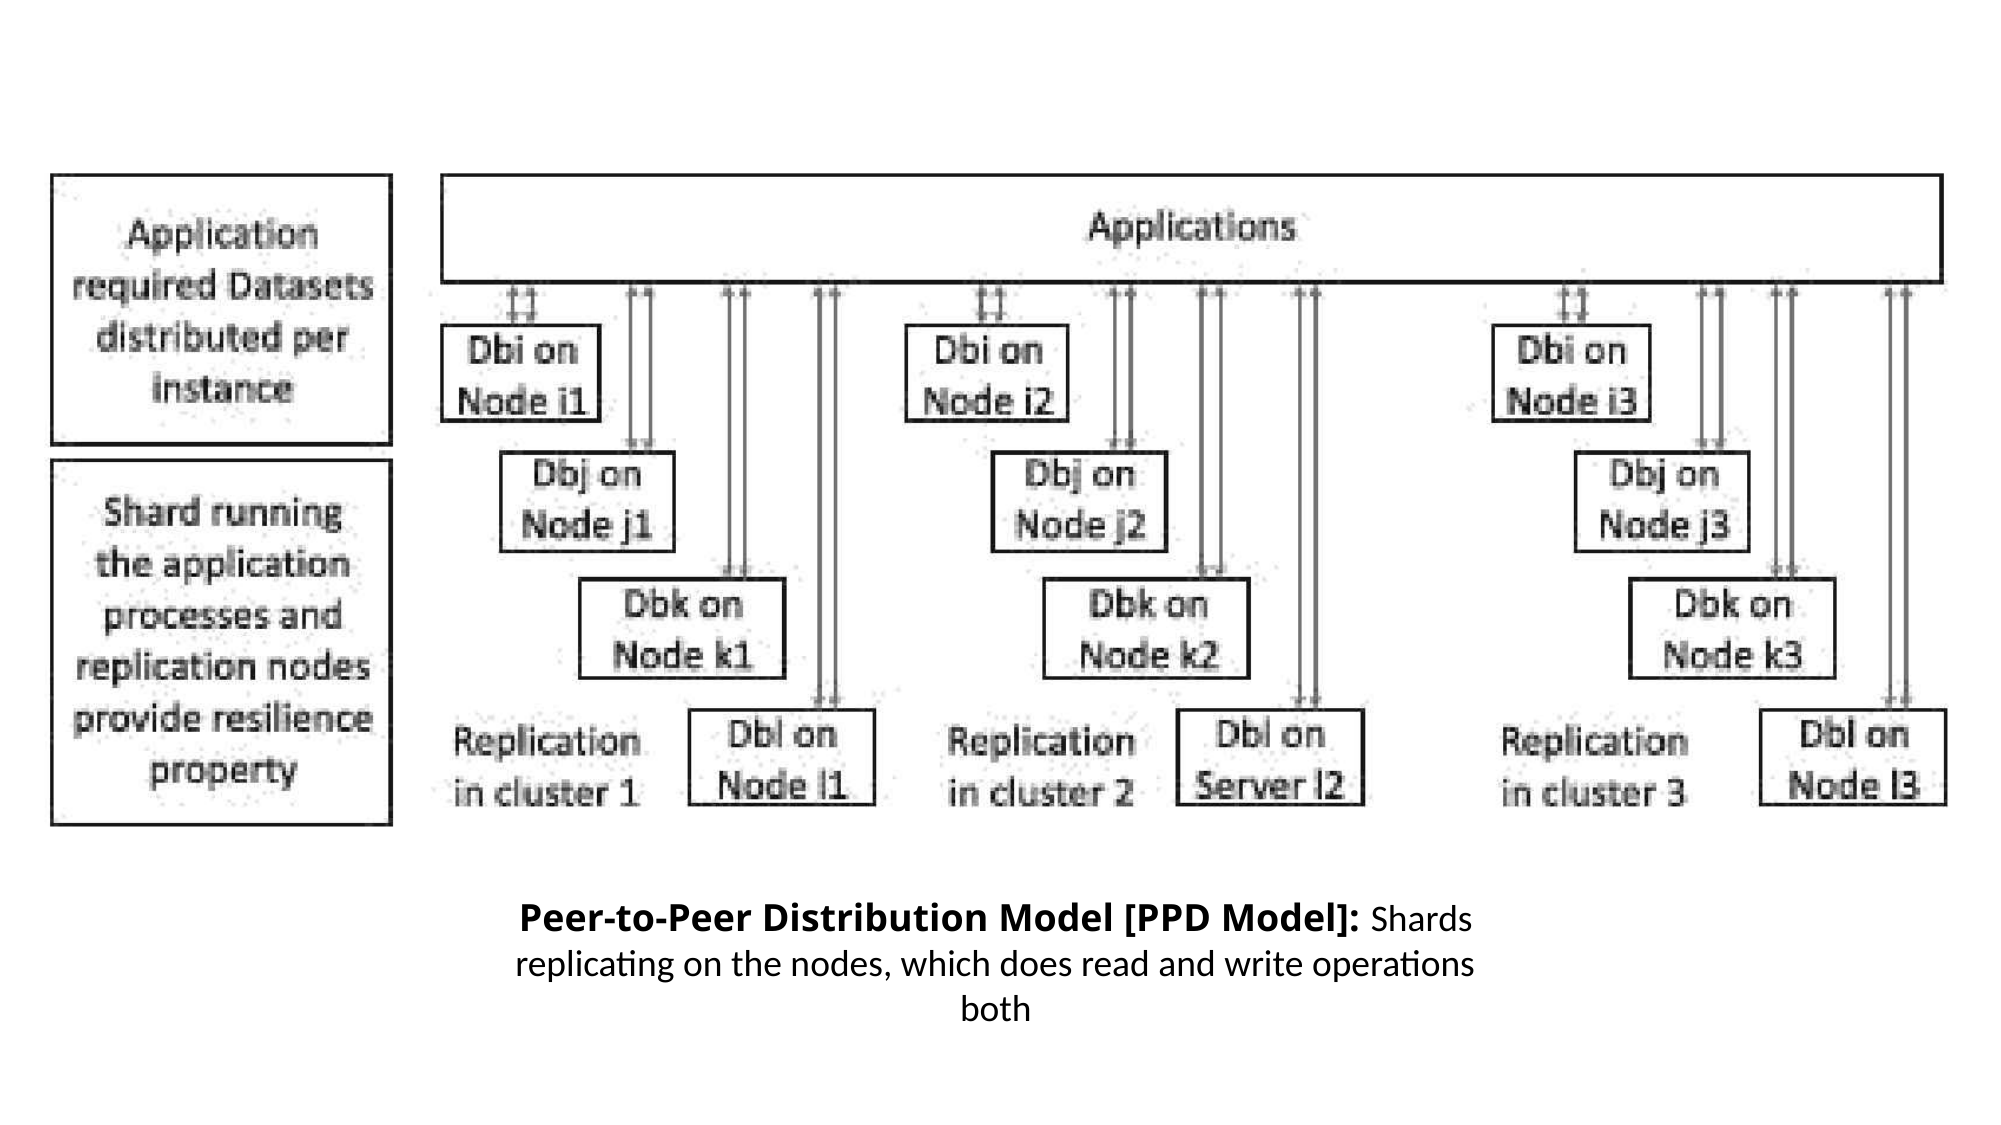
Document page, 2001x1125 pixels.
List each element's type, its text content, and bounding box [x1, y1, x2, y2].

text_box Peer-to-Peer Distribution Model [PPD Model]: Shards replicating on the nodes, which does read and write operations both [495, 886, 1496, 1037]
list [16, 145, 1976, 854]
